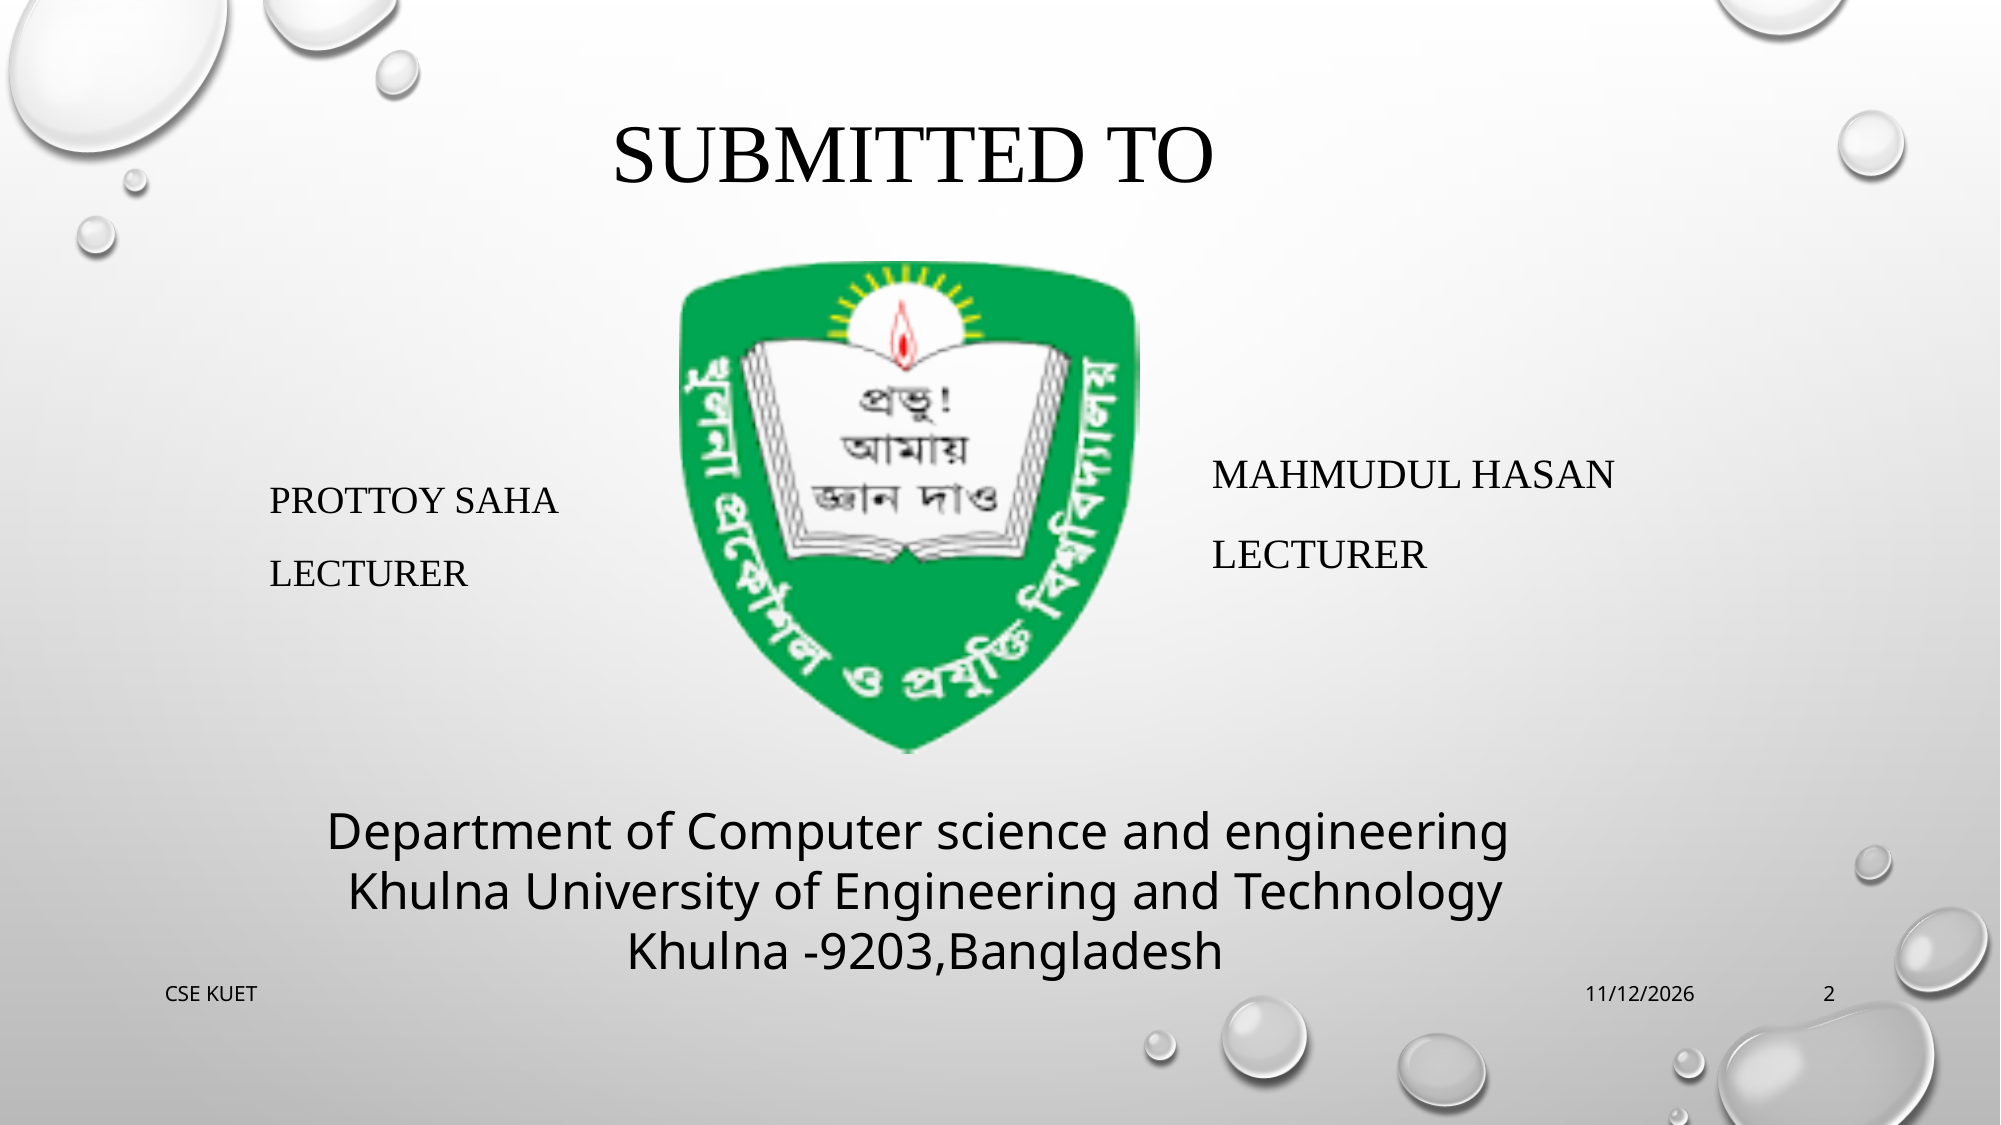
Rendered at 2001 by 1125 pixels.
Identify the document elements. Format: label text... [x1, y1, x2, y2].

text_box Department of Computer science and engineering Khulna University of Engineering and Technology Khulna -9203,Bangladesh [63, 791, 1788, 987]
footer CSE KUET [149, 987, 1245, 1025]
title Submitted to [63, 29, 1764, 282]
slide_number 27-Jun-19 [1259, 987, 1710, 1025]
list Prottoy saha Lecturer [254, 398, 651, 603]
slide_number 2 [1724, 965, 1851, 1025]
list Mahmudul hasan Lecturer [1196, 428, 1655, 691]
picture [0, 0, 2000, 1125]
